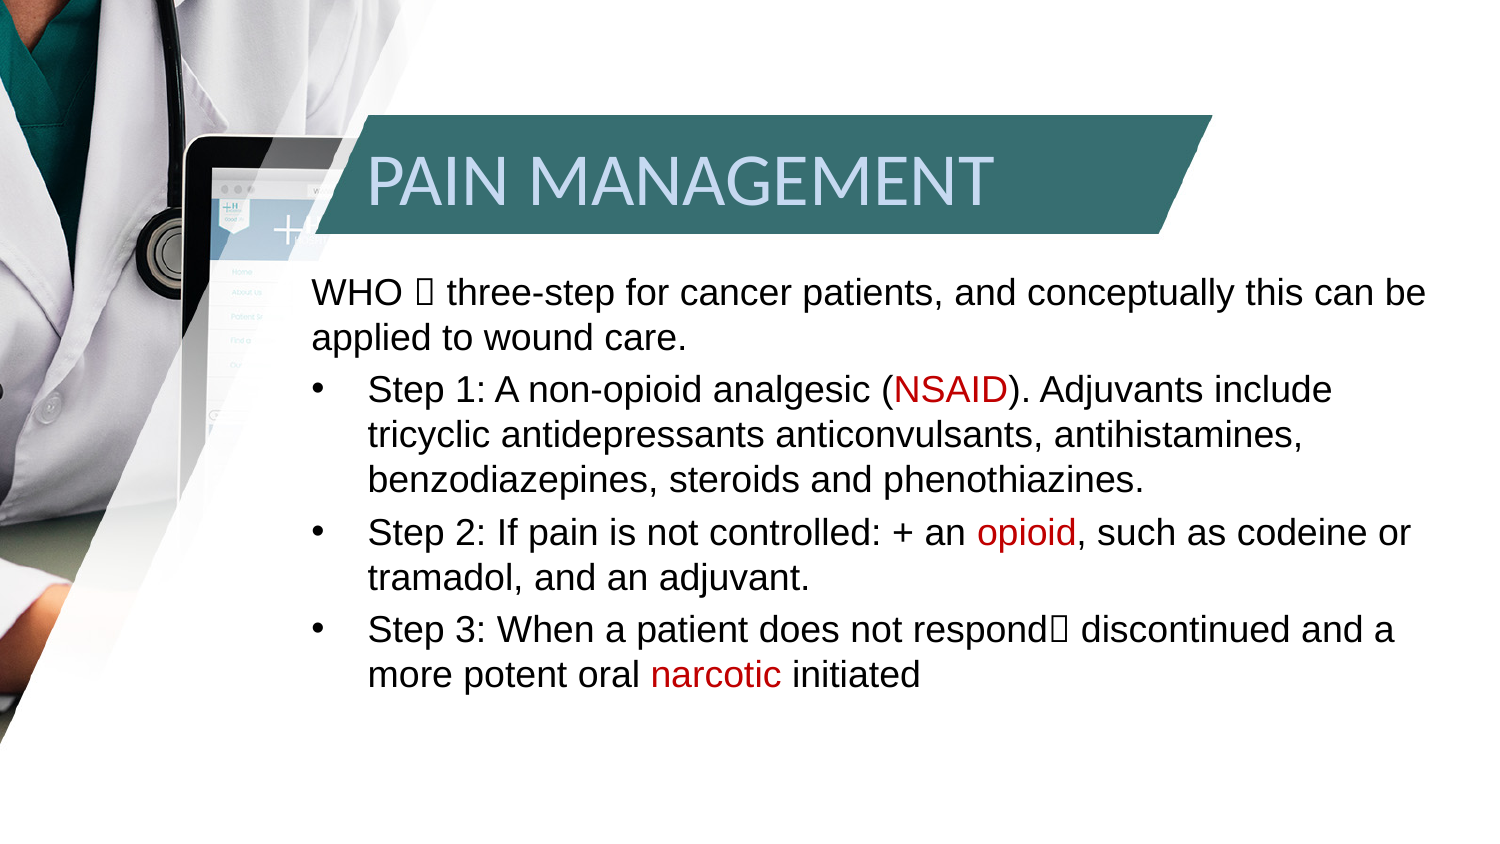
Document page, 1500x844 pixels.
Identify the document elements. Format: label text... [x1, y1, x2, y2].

title ﻿PAIN MANAGEMENT [351, 116, 1423, 236]
picture [0, 0, 1500, 844]
list WHO  three-step for cancer patients, and conceptually this can be applied to wound care. Step 1: A non-opioid analgesic (NSAID). Adjuvants include tricyclic antidepressants anticonvulsants, antihistamines, benzodiazepines, steroids and phenothiazines. Step 2: If pain is not controlled: + an opioid, such as codeine or tramadol, and an adjuvant. Step 3: When a patient does not respond discontinued and a more potent oral narcotic initiated [296, 260, 1447, 800]
